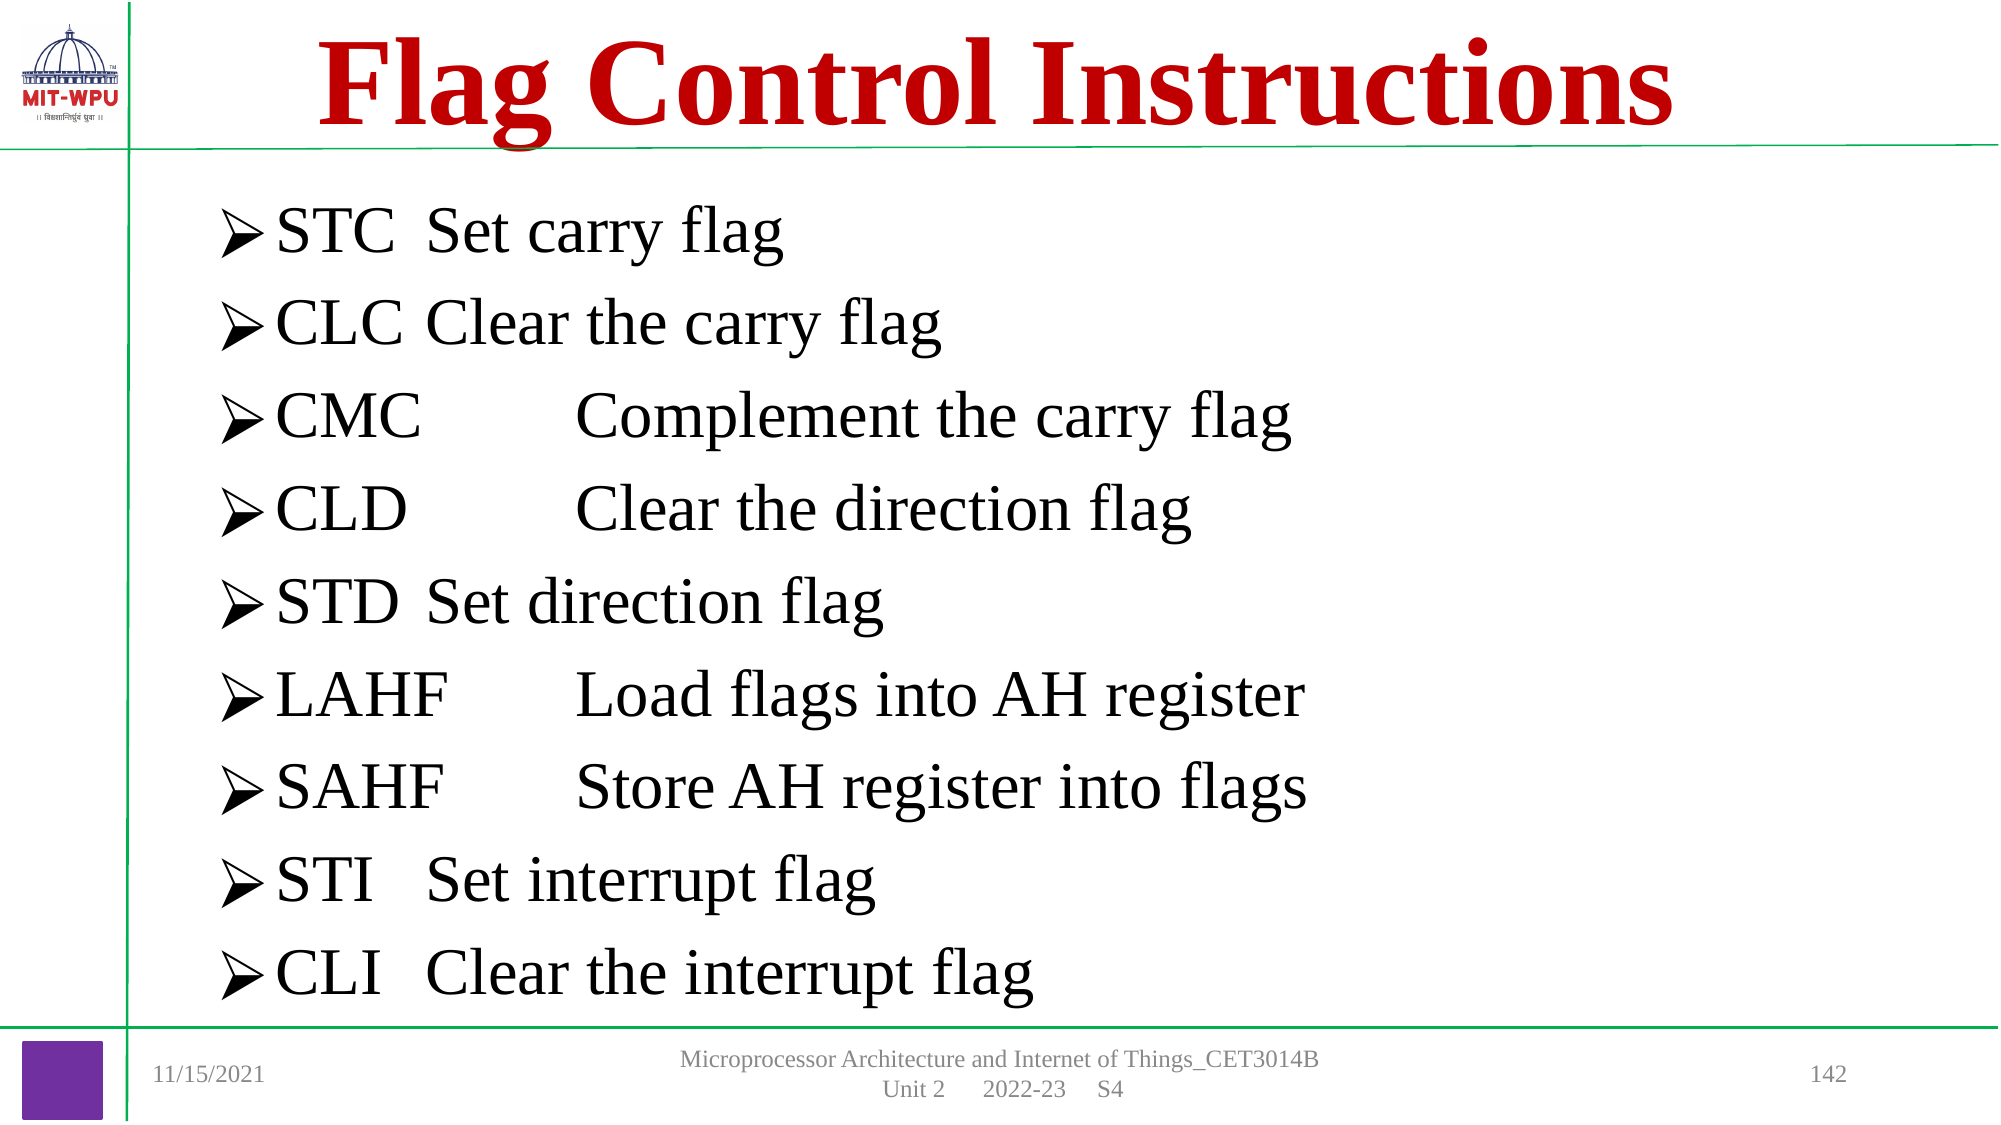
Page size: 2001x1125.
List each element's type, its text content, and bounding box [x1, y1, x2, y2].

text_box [0, 144, 121, 150]
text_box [126, 1, 130, 1027]
text_box [23, 1042, 102, 1118]
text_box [126, 1038, 130, 1122]
list STC Set carry flag CLC Clear the carry flag CMC Complement the carry flag CLD Clear the direction flag STD Set direction flag LAHF Load flags into AH register SAHF Store AH register into flags STI Set interrupt flag CLI Clear the interrupt flag [185, 187, 1815, 1013]
title Flag Control Instructions [302, 45, 1900, 138]
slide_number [137, 1042, 588, 1103]
footer Microprocessor Architecture and Internet of Things_CET3014B Unit 2 2022-23 S4 [662, 1042, 1338, 1103]
slide_number 142 [1412, 1042, 1863, 1103]
picture [20, 24, 126, 123]
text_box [135, 144, 1999, 150]
